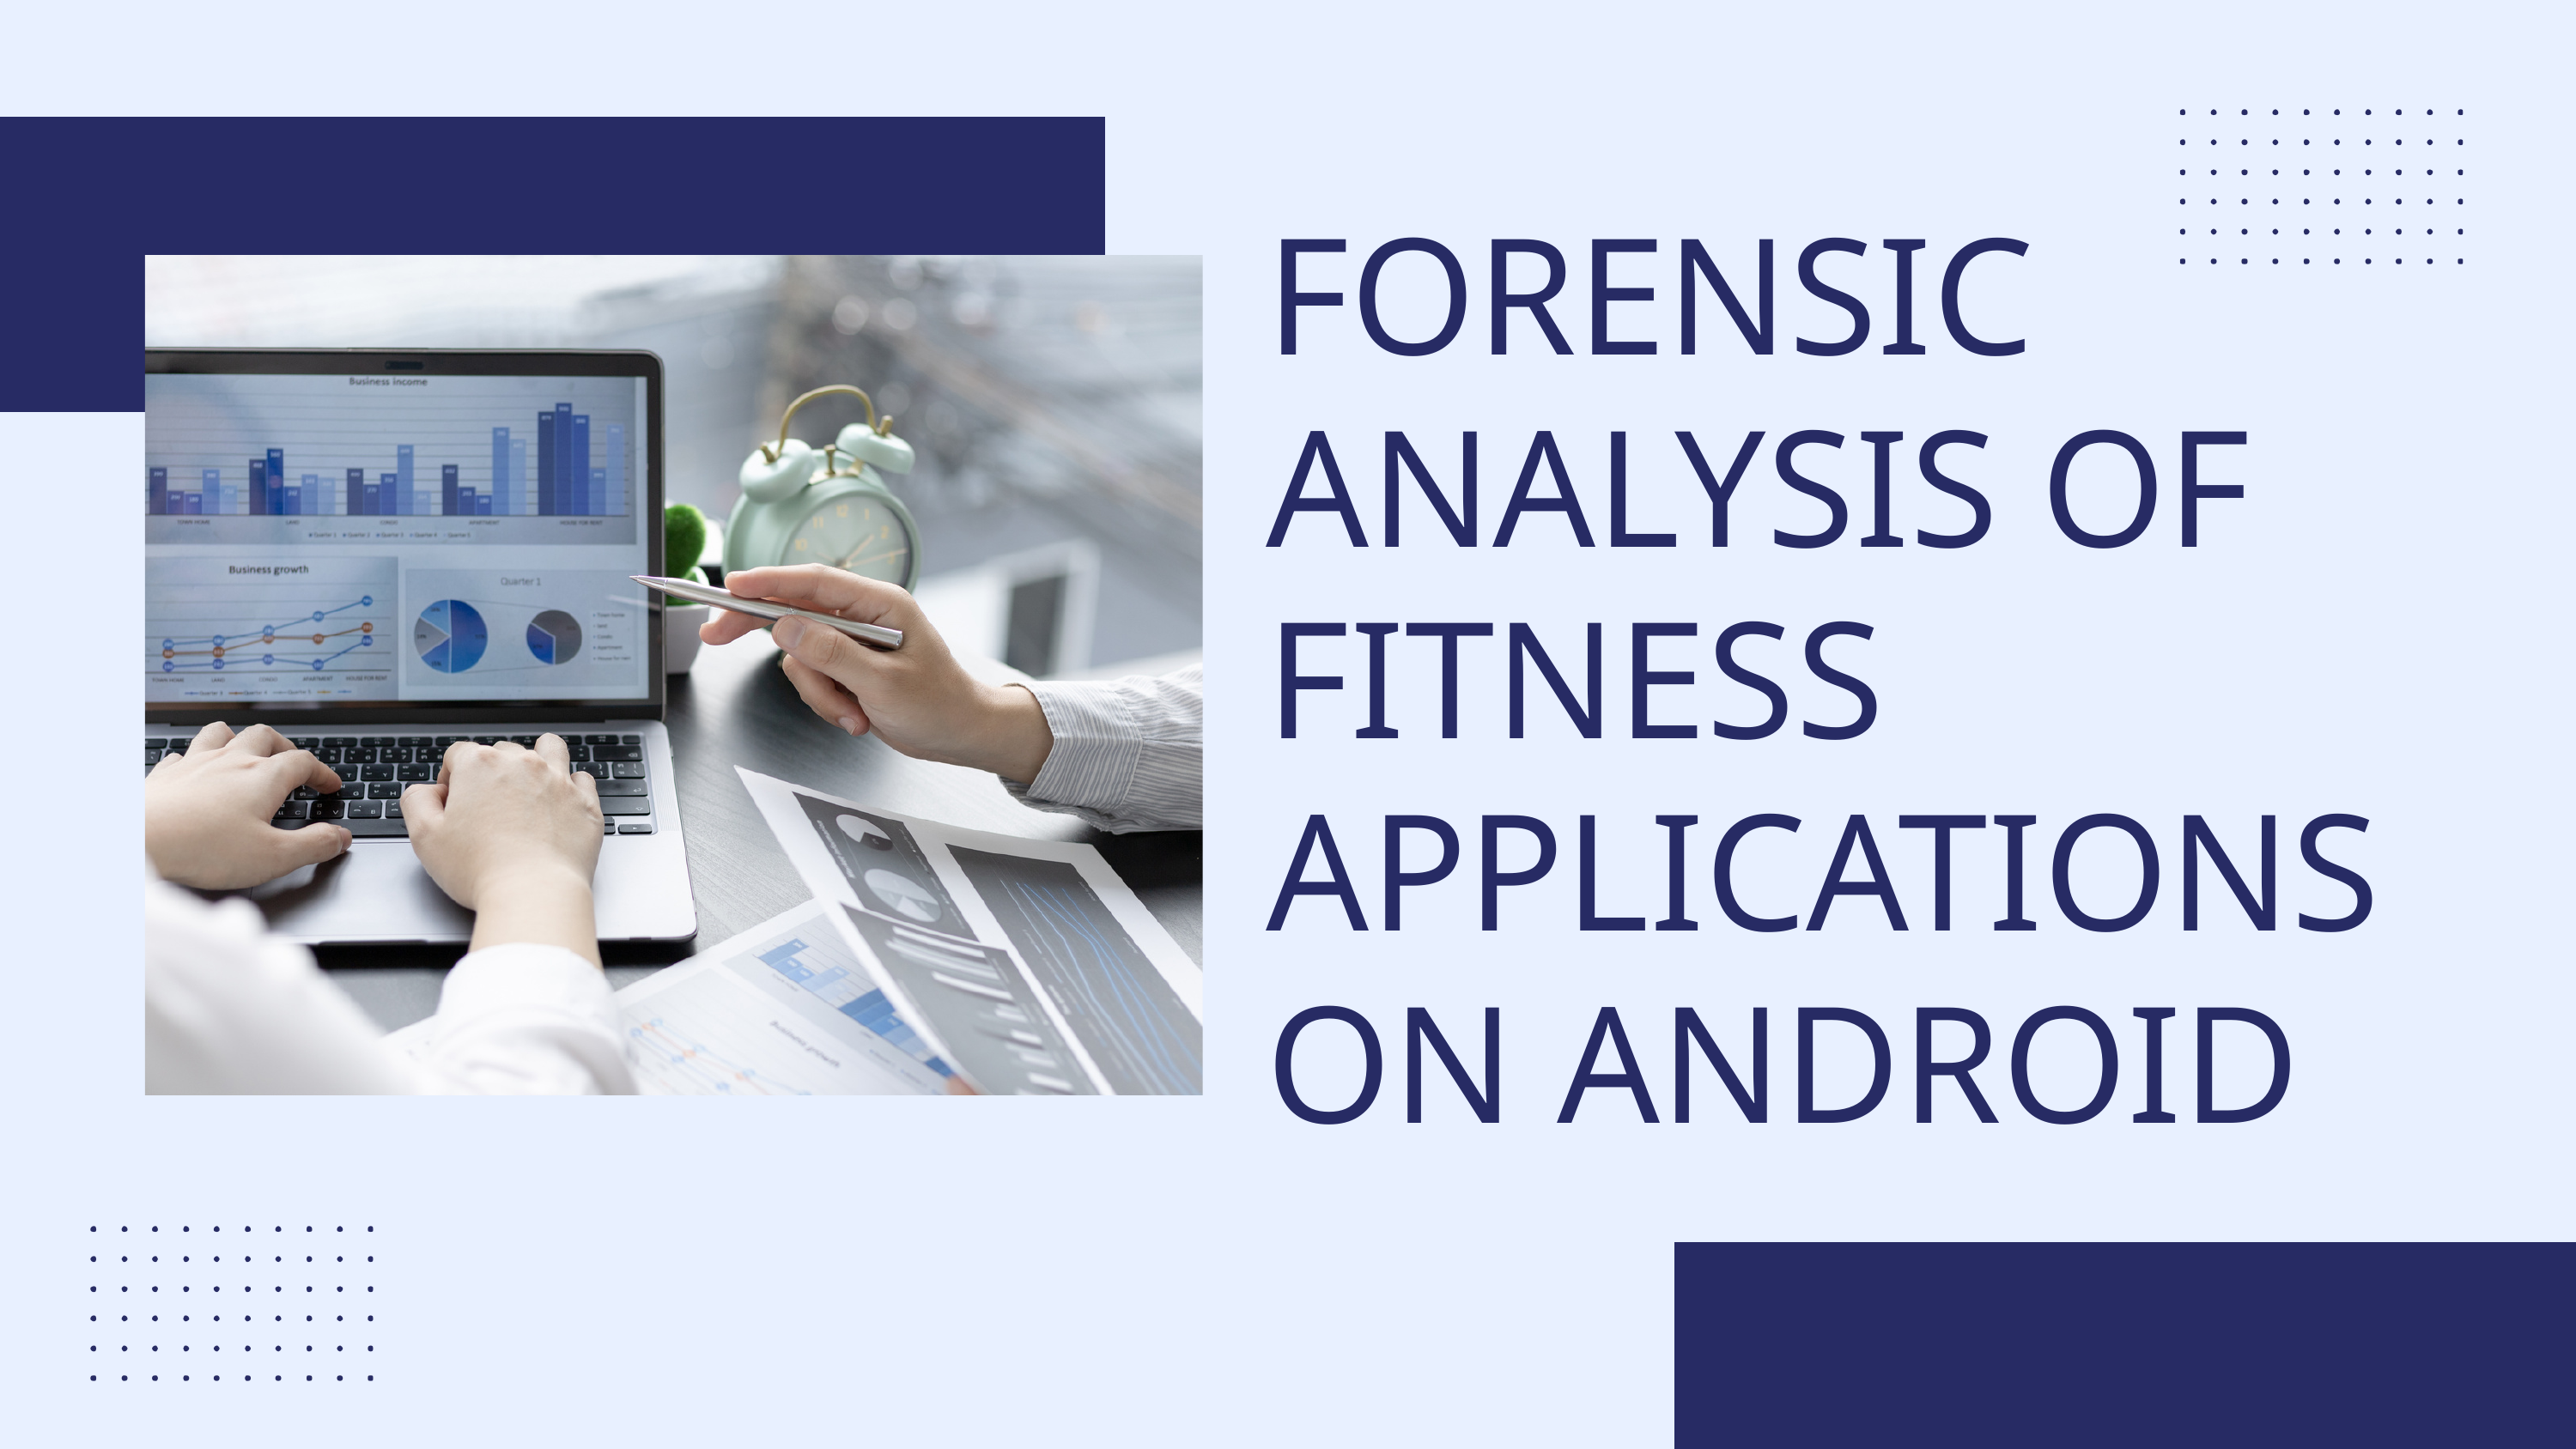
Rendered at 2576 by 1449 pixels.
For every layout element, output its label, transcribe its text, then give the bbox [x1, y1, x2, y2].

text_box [1674, 1241, 2576, 1449]
text_box [90, 1226, 374, 1381]
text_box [144, 255, 1203, 1096]
text_box [2179, 109, 2464, 194]
text_box FORENSIC ANALYSIS OF FITNESS APPLICATIONS ON ANDROID [1266, 194, 2487, 1156]
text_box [0, 116, 1106, 413]
